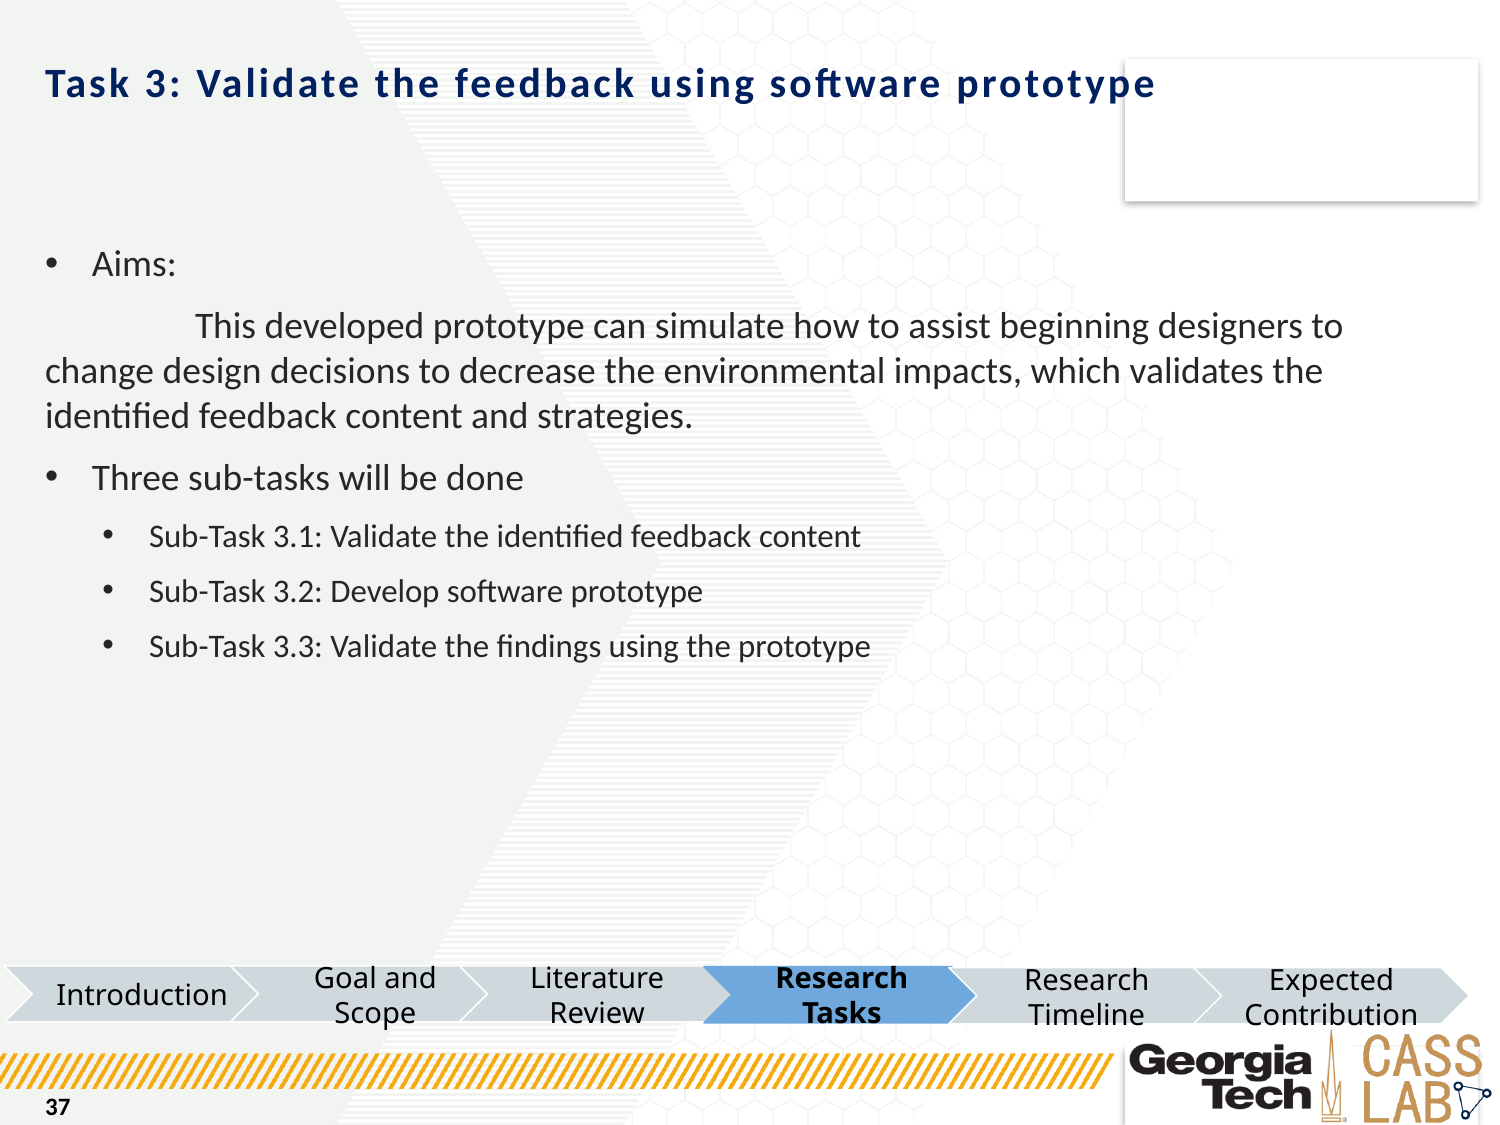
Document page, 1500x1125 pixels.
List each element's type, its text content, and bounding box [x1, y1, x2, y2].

list Aims: This developed prototype can simulate how to assist beginning designers to change design decisions to decrease the environmental impacts, which validates the identified feedback content and strategies. Three sub-tasks will be done Sub-Task 3.1: Validate the identified feedback content Sub-Task 3.2: Develop software prototype Sub-Task 3.3: Validate the findings using the prototype [0, 231, 1456, 967]
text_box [4, 965, 1470, 1025]
title Task 3: Validate the feedback using software prototype [0, 0, 1476, 163]
picture [0, 0, 1500, 1125]
